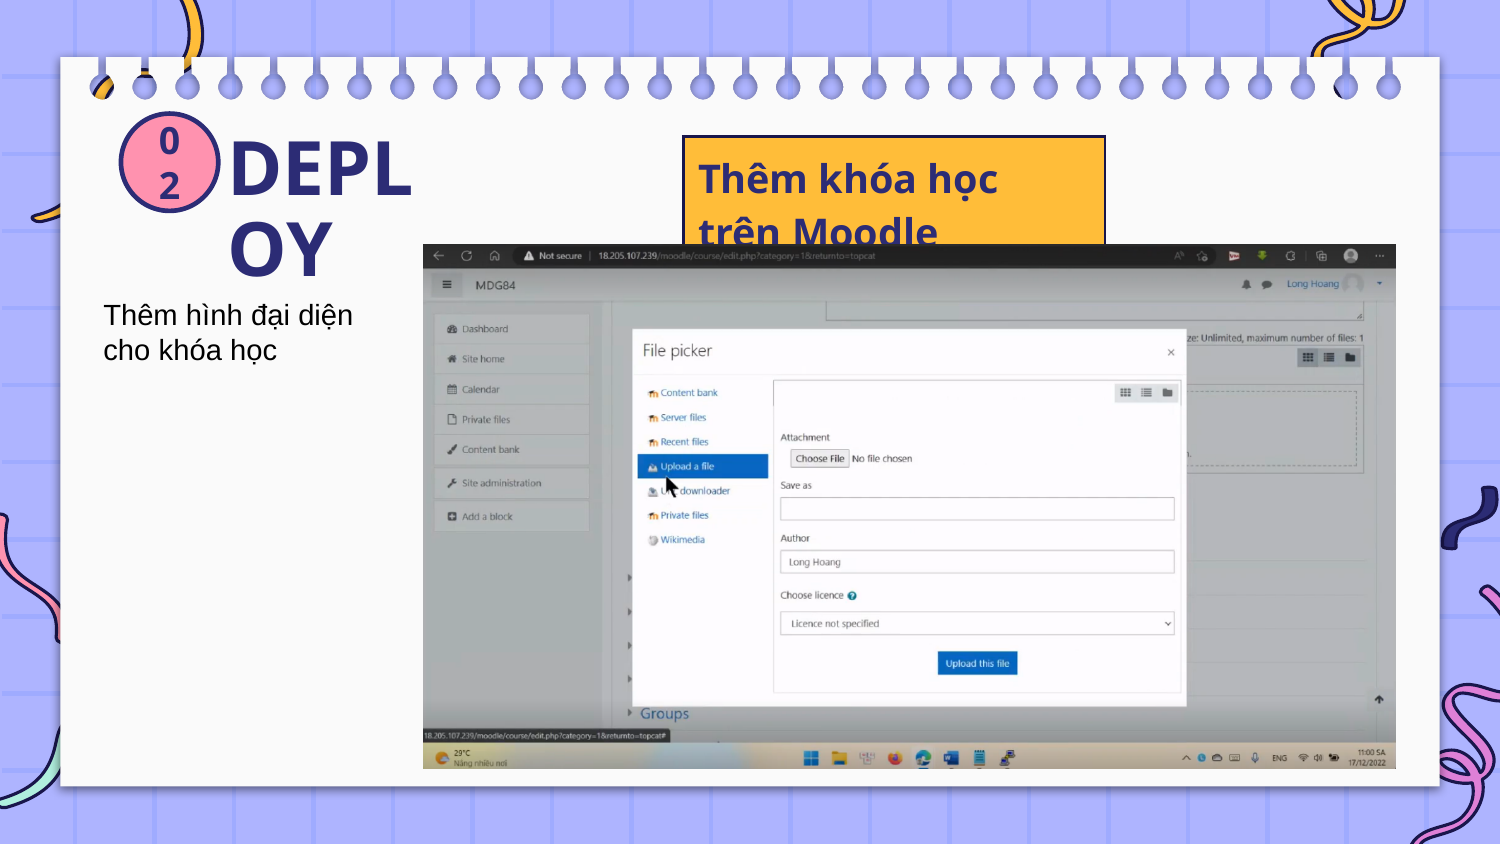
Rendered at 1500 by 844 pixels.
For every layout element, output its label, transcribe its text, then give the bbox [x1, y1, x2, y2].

picture [423, 244, 1396, 769]
table_header Thêm khóa học trên Moodle [685, 138, 1104, 243]
text_box 02 [120, 113, 219, 211]
text_box Thêm hình đại diện cho khóa học [88, 289, 404, 374]
title DEPLOY [227, 115, 463, 210]
